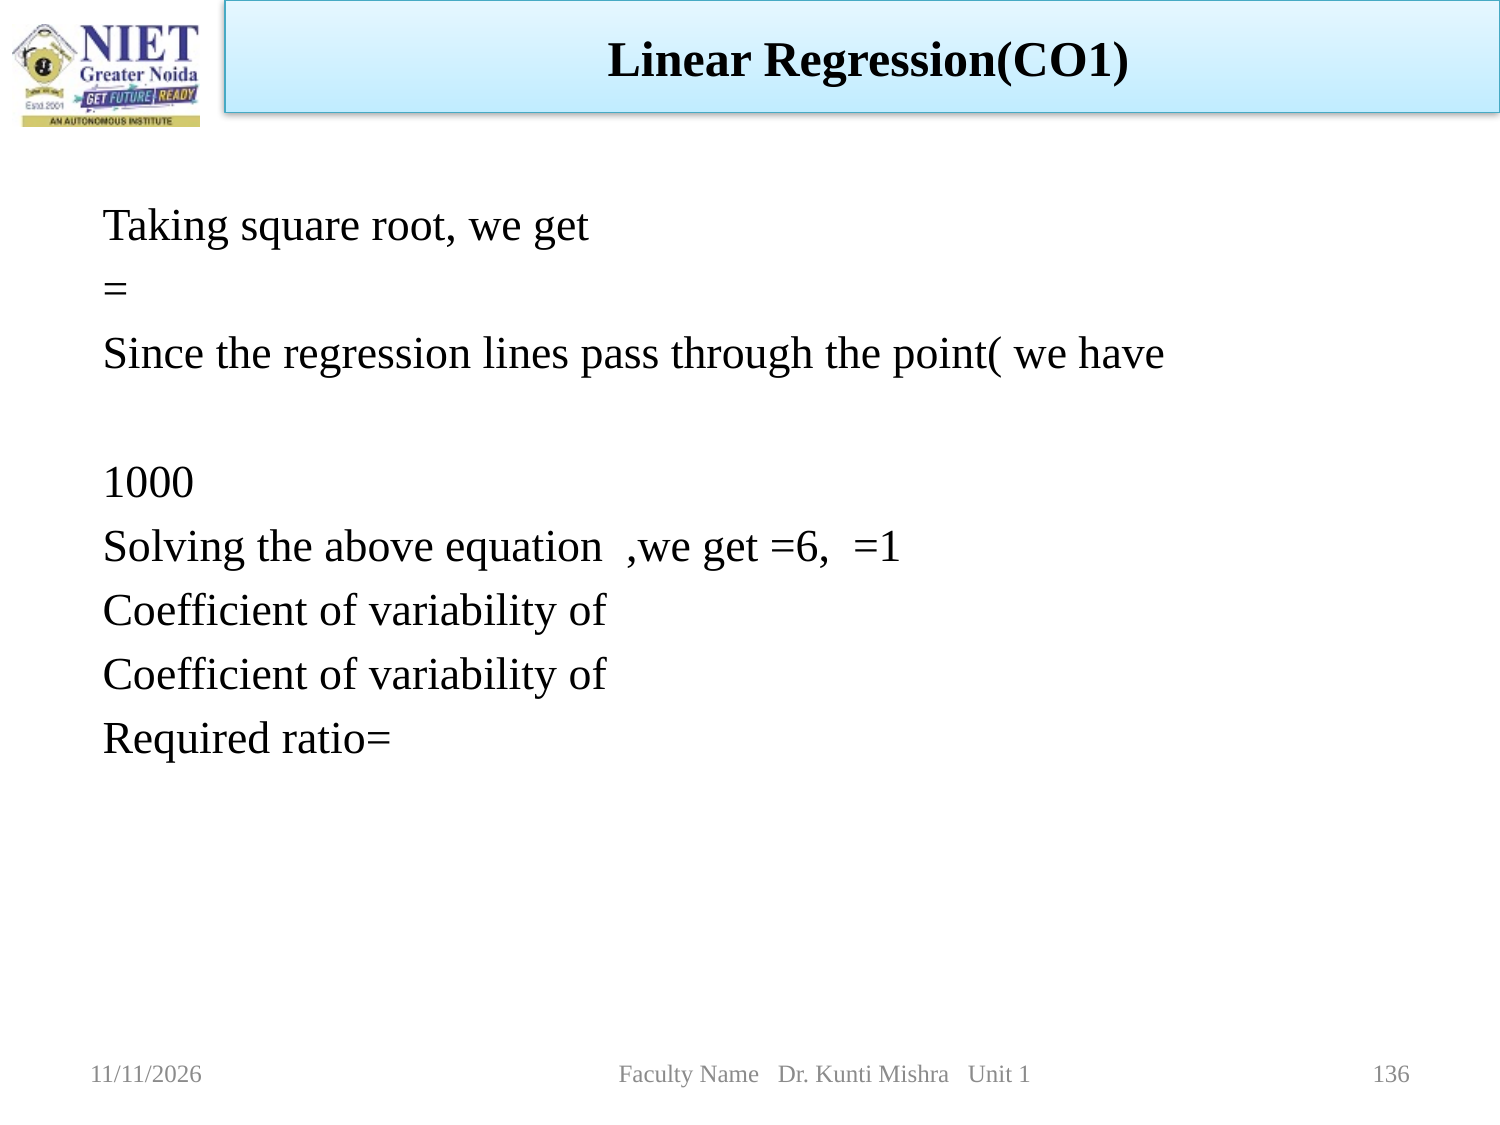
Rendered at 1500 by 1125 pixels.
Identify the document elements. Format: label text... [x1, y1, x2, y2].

picture [12, 24, 200, 127]
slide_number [75, 1042, 412, 1103]
slide_number 136 [1074, 1042, 1425, 1103]
footer Faculty Name Dr. Kunti Mishra Unit 1 [412, 1042, 1074, 1103]
text_box Linear Regression(CO1) [224, 0, 1500, 113]
